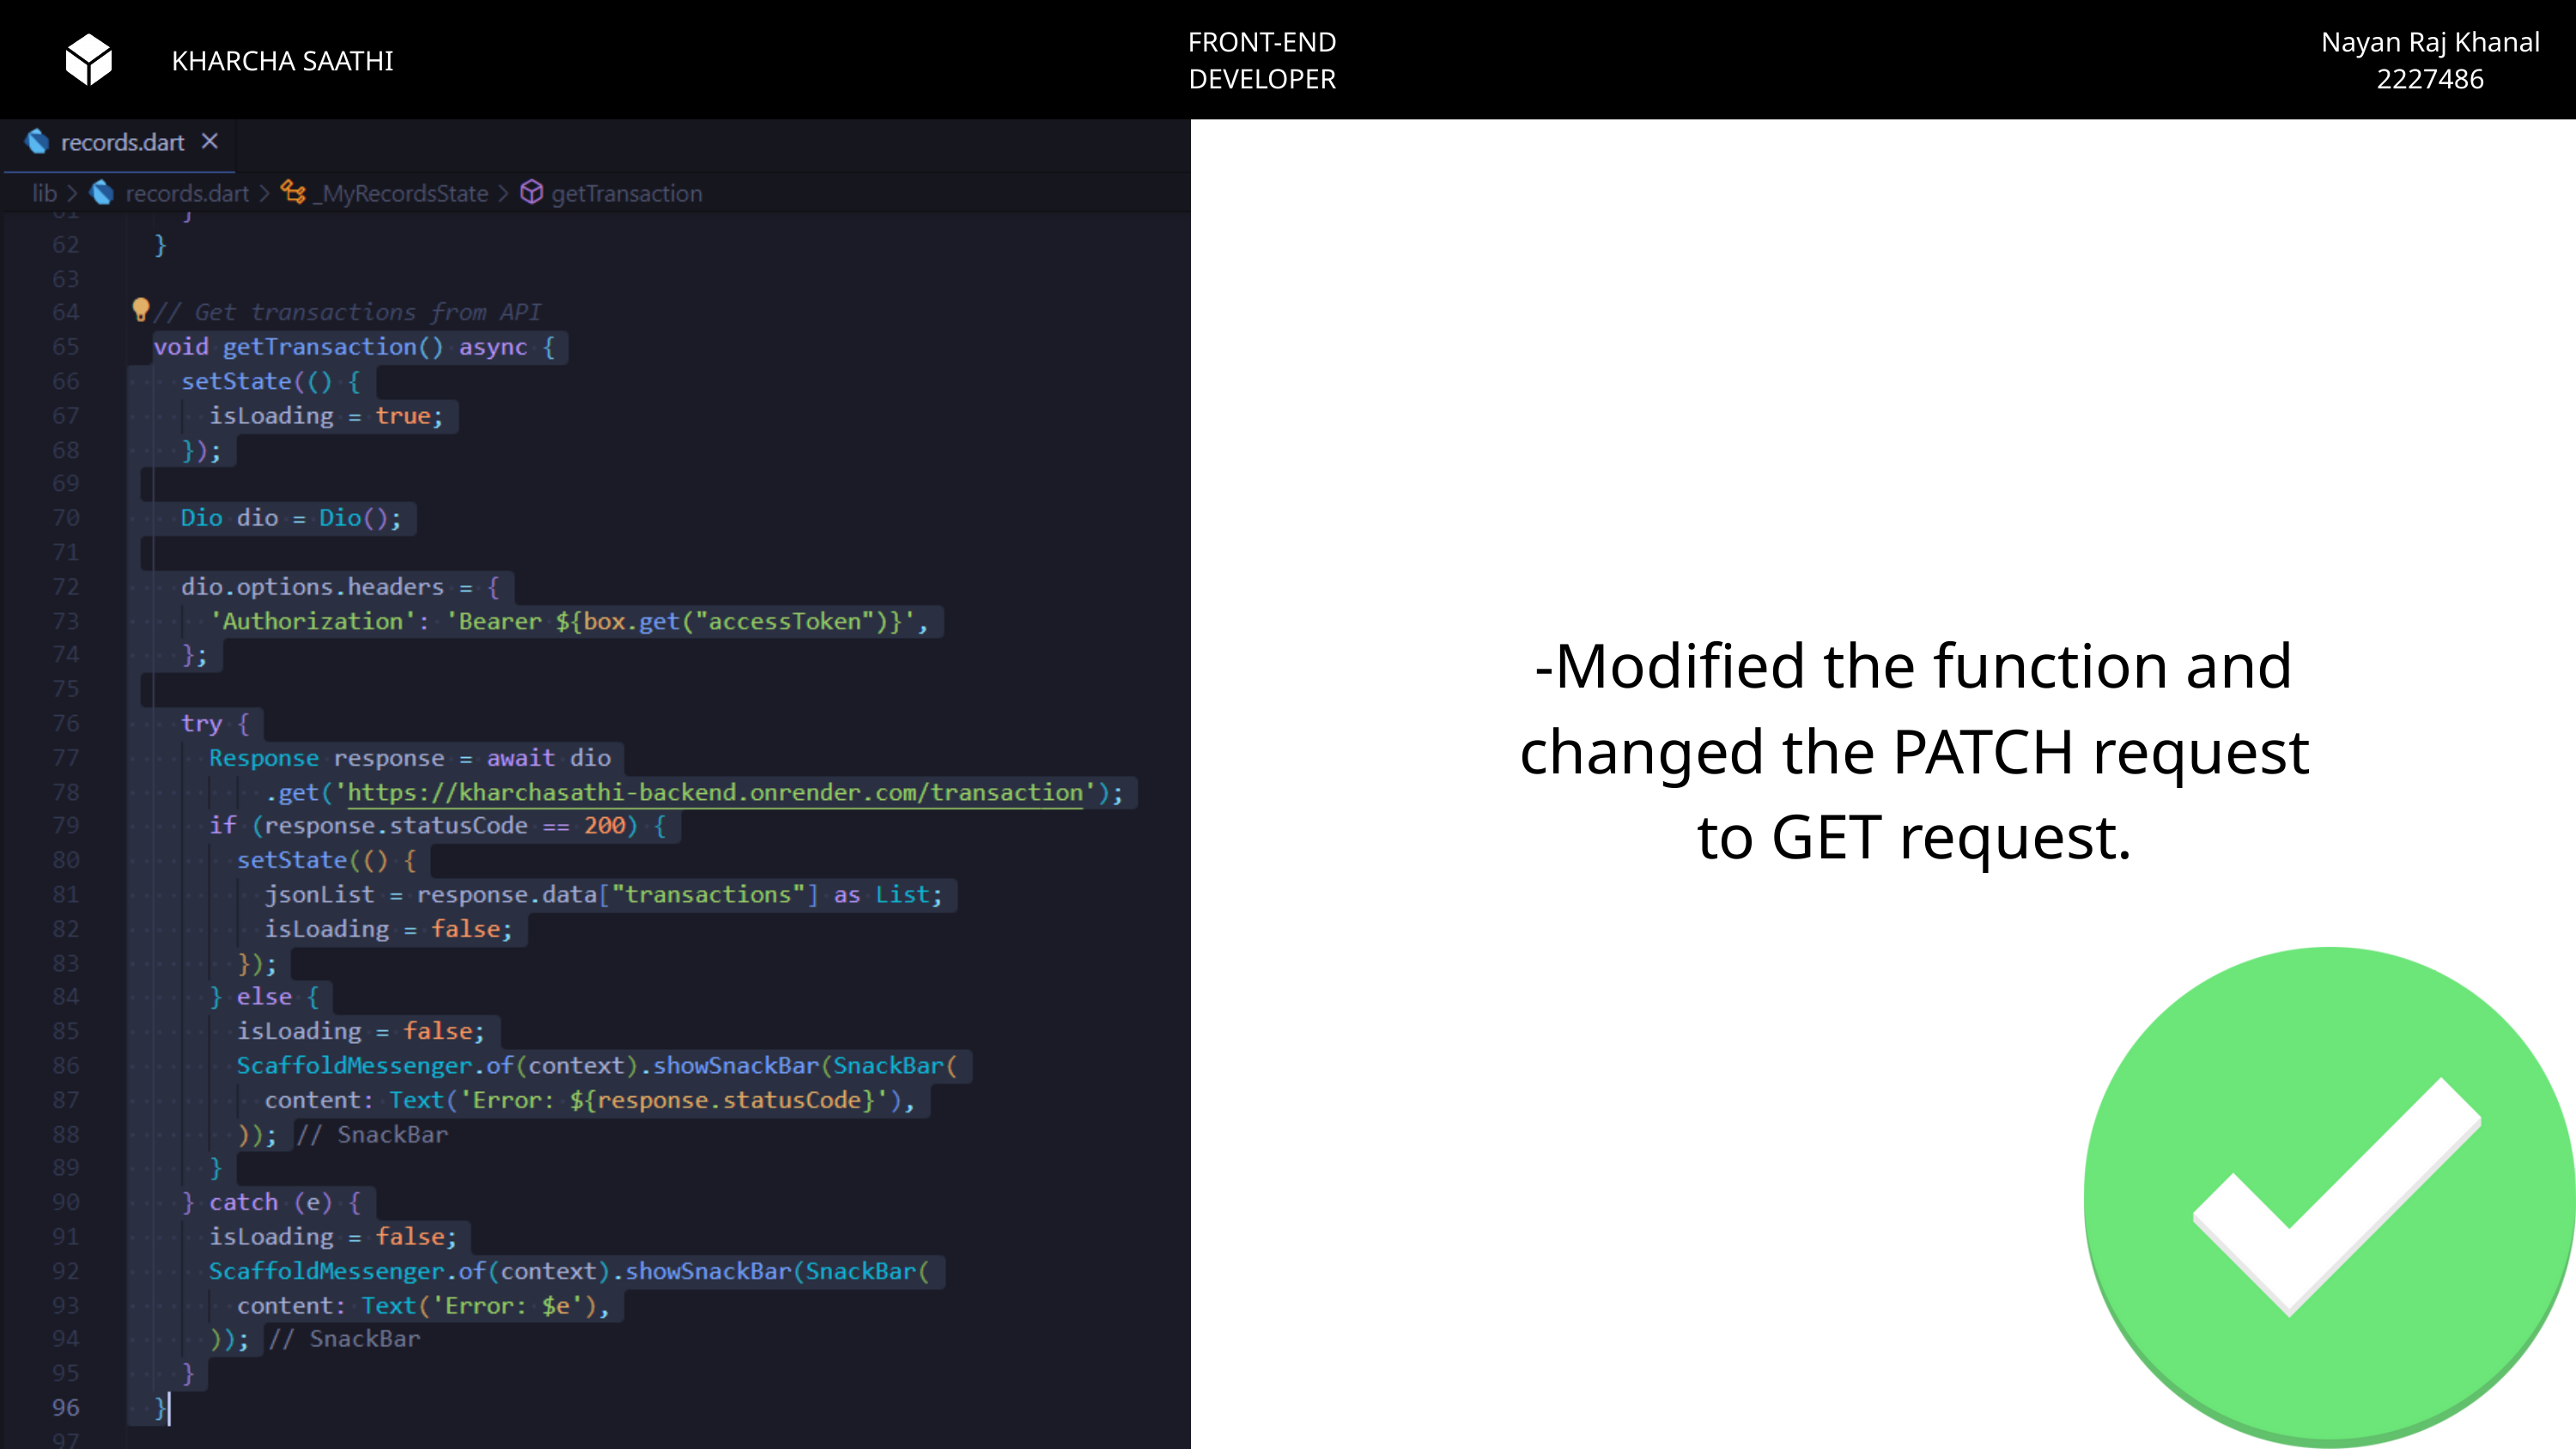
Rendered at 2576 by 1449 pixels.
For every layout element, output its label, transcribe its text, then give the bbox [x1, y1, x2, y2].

text_box [0, 0, 2576, 120]
text_box Nayan Raj Khanal 2227486 [2293, 19, 2569, 95]
picture [66, 33, 112, 86]
text_box FRONT-END DEVELOPER [1124, 19, 1400, 95]
picture [2083, 947, 2576, 1449]
picture [0, 118, 1191, 1449]
text_box KHARCHA SAATHI [144, 38, 421, 76]
text_box -Modified the function and changed the PATCH request to GET request. [1510, 615, 2320, 871]
